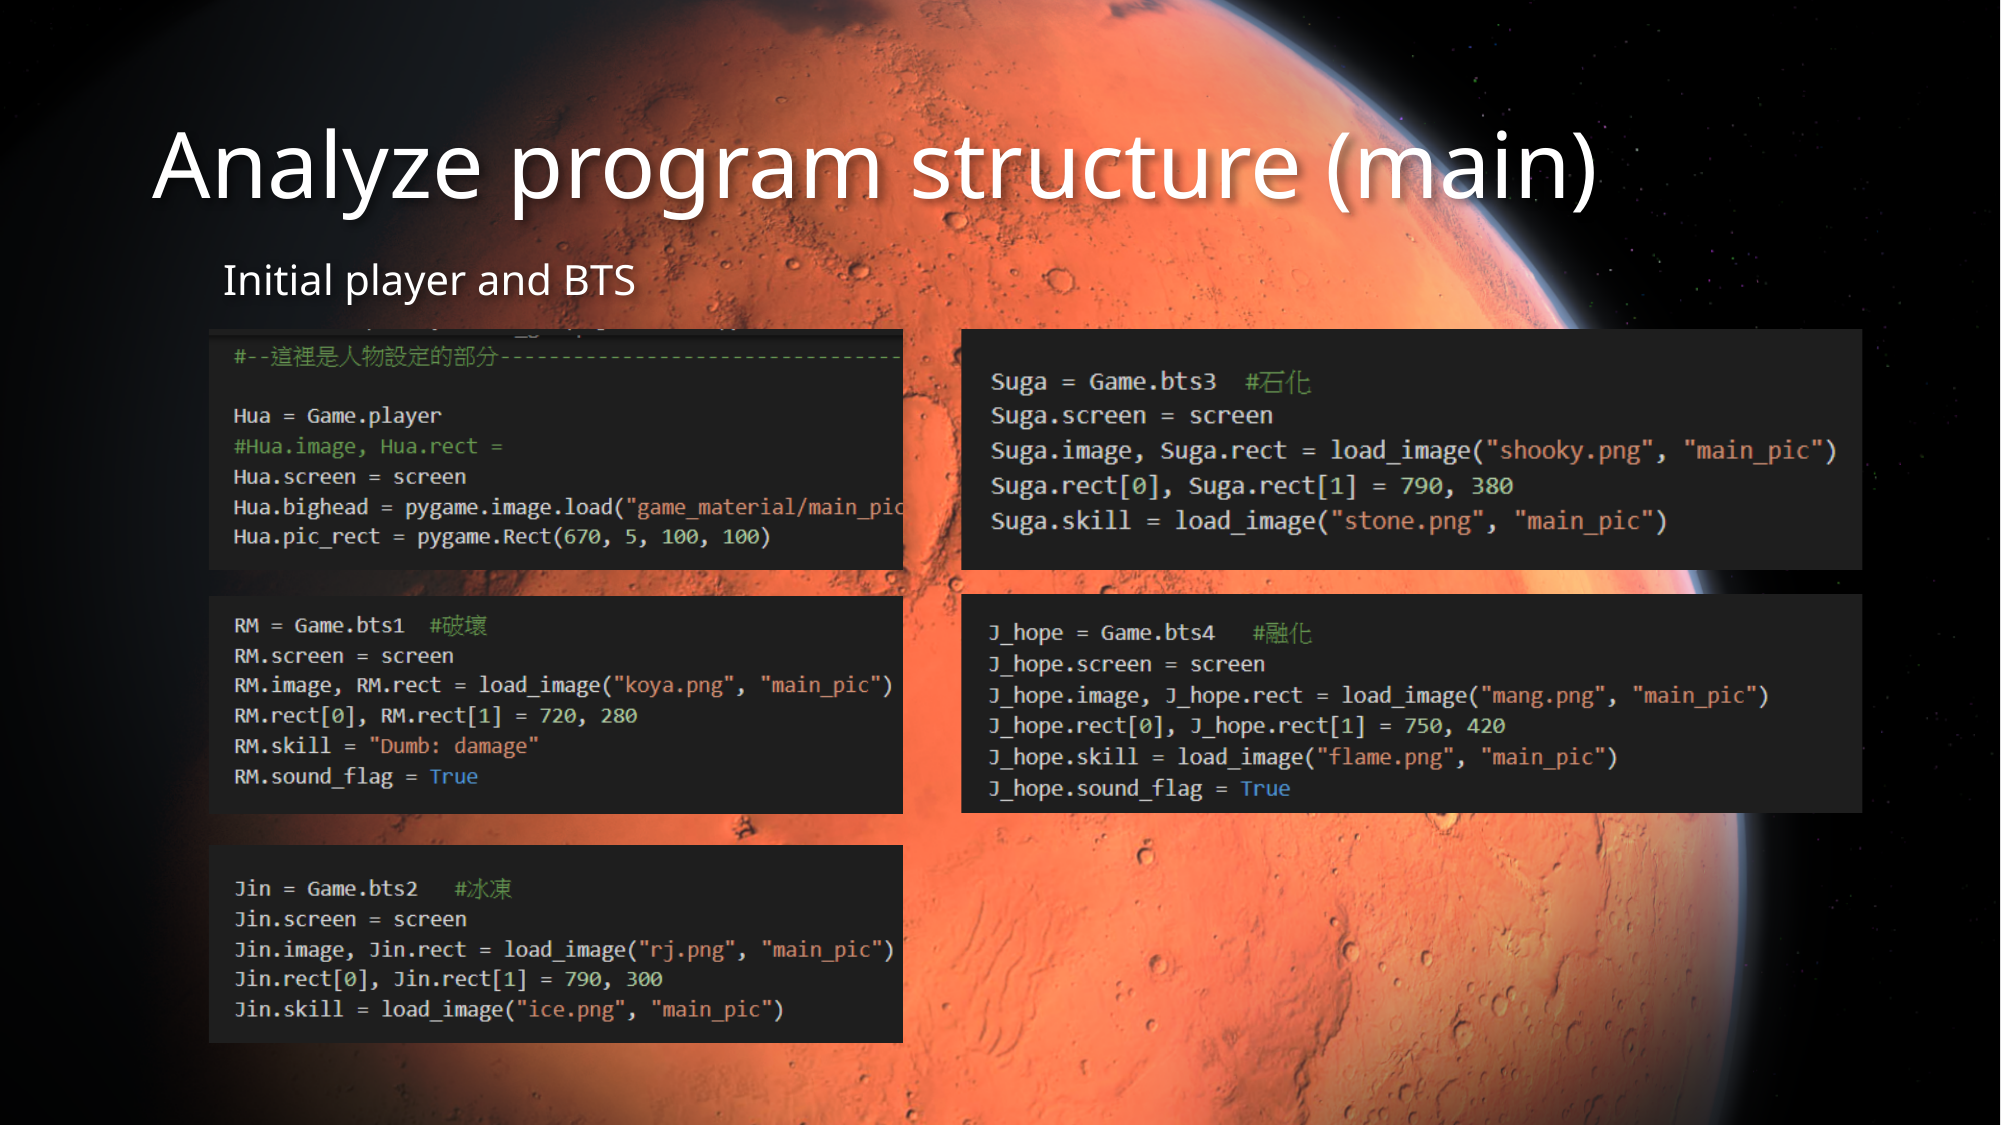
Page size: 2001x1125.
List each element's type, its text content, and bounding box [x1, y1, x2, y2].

title Analyze program structure (main) [137, 59, 1863, 278]
text_box Initial player and BTS [208, 251, 662, 313]
picture [0, 0, 2001, 1125]
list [961, 594, 1863, 813]
